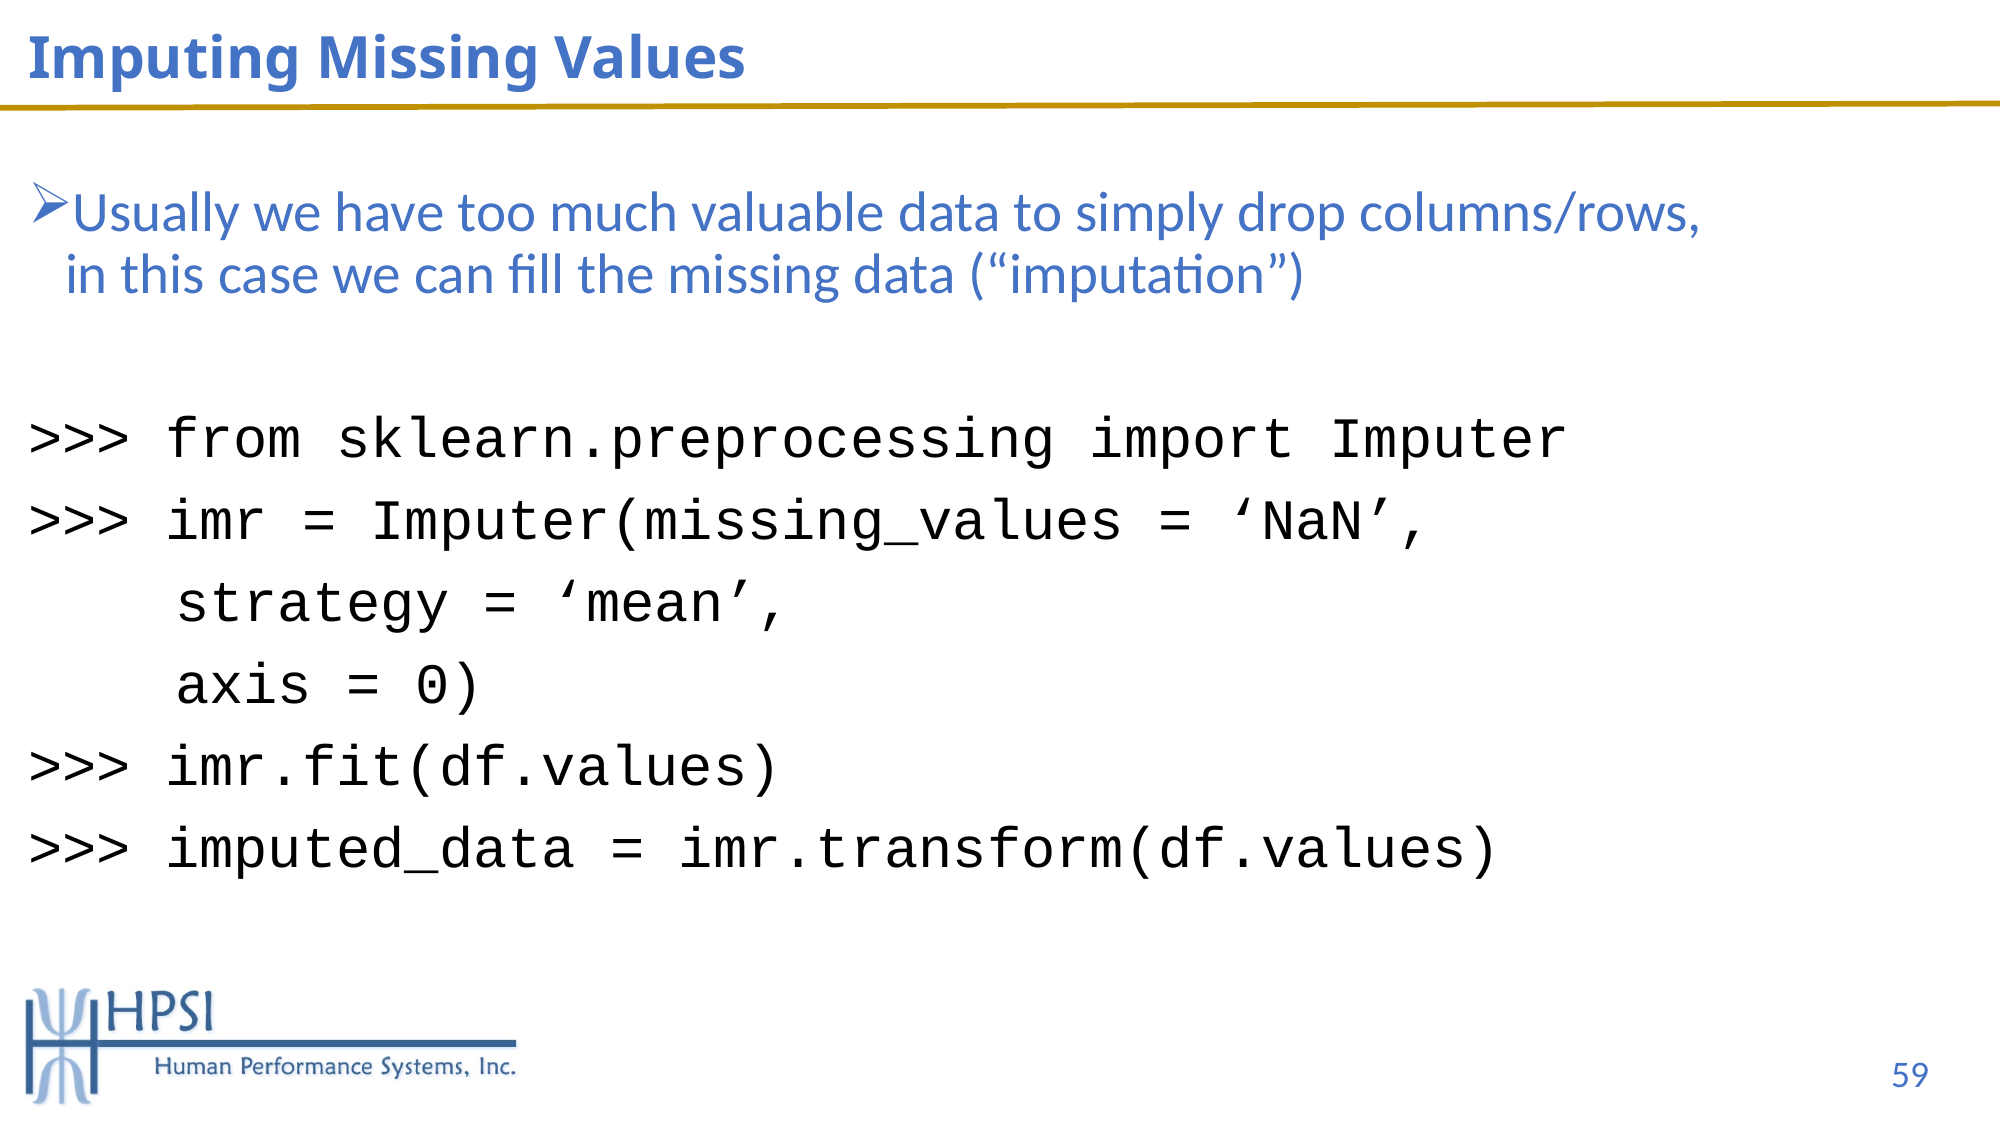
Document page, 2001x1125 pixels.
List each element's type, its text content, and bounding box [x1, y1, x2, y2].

title Imputing Missing Values [13, 0, 1739, 120]
slide_number 59 [1493, 1042, 1944, 1103]
list Usually we have too much valuable data to simply drop columns/rows, in this case we can fill the missing data (“imputation”) >>> from sklearn.preprocessing import Imputer >>> imr = Imputer(missing_values = ‘NaN’, strategy = ‘mean’, axis = 0) >>> imr.fit(df.values) >>> imputed_data = imr.transform(df.values) [13, 175, 1739, 889]
picture [21, 981, 524, 1108]
